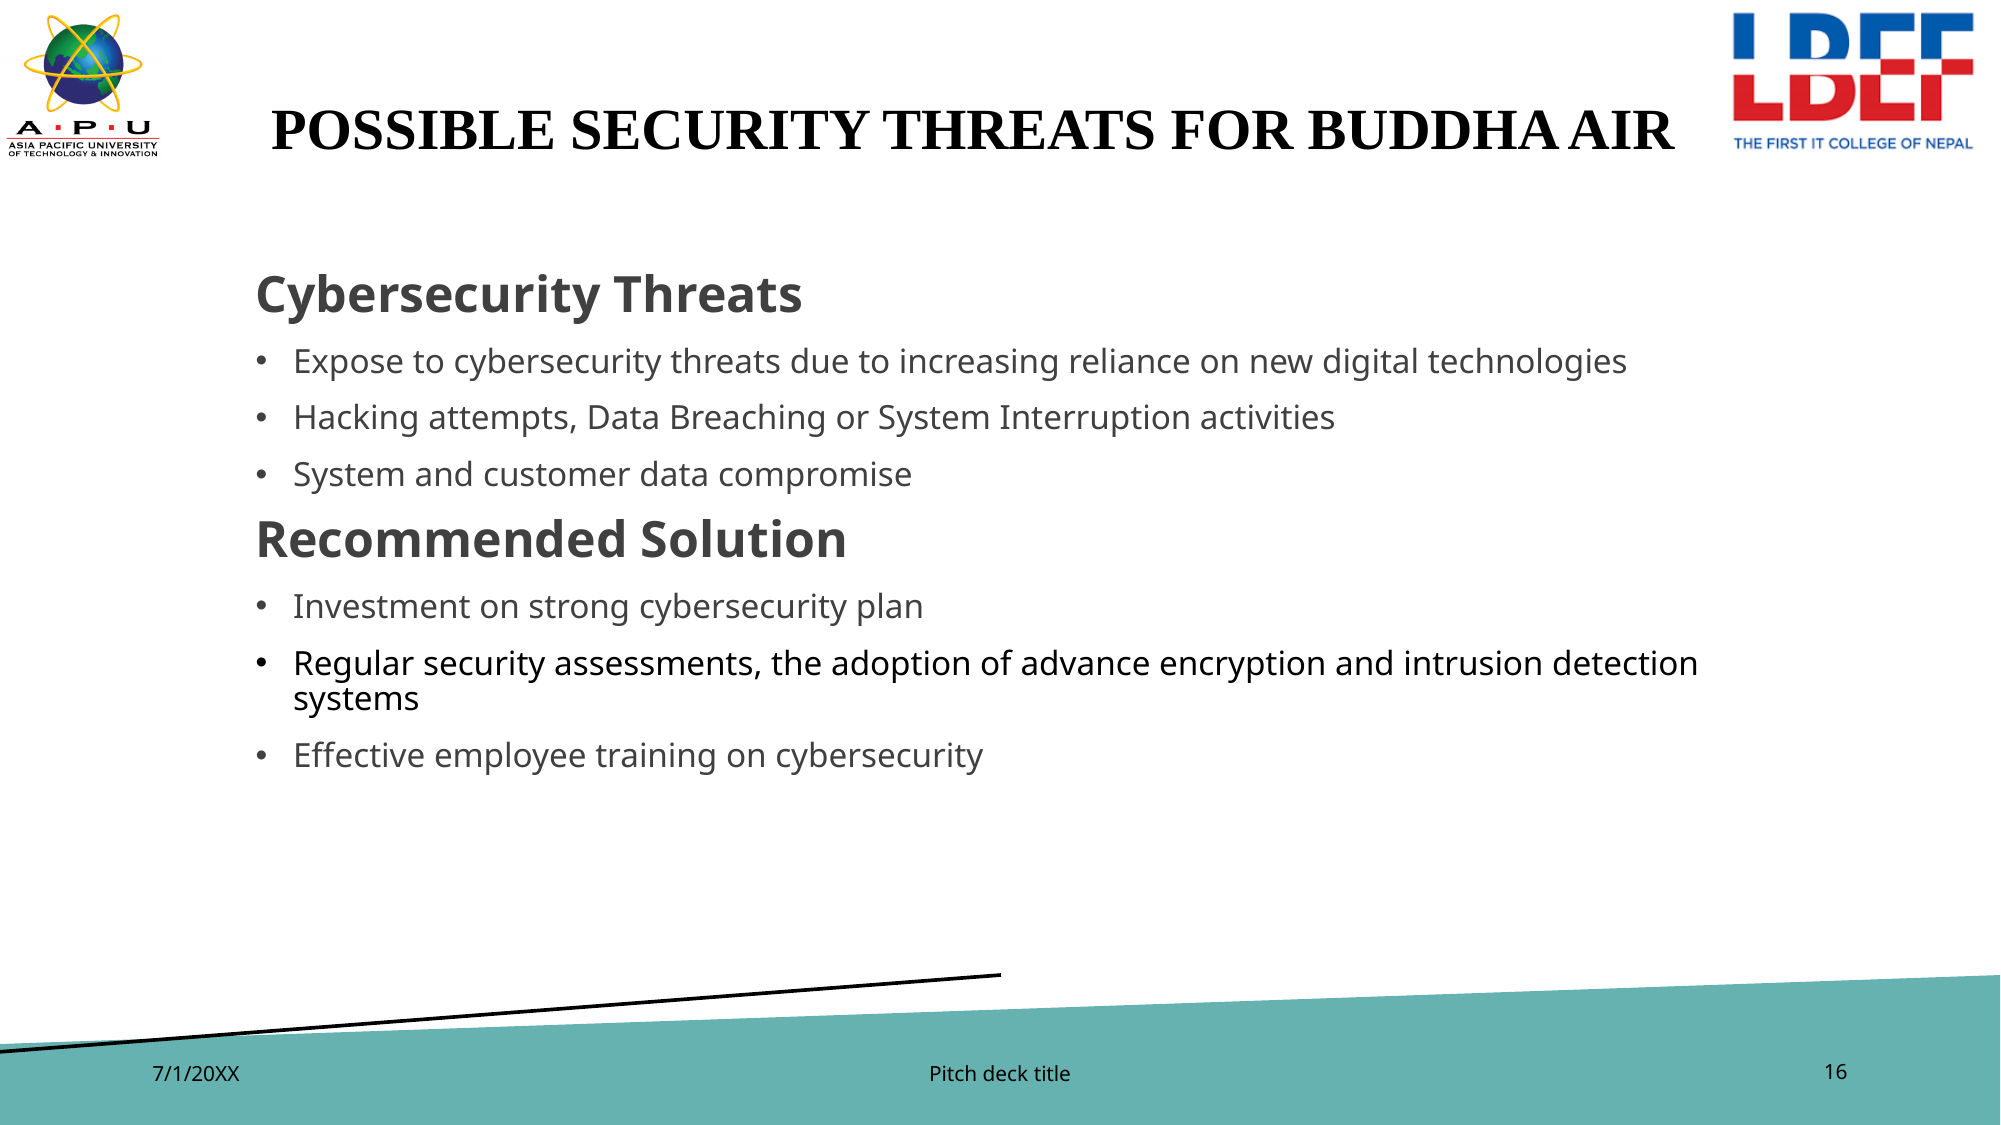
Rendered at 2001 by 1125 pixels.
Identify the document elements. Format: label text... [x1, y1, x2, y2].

picture [1707, 0, 2000, 163]
title Possible security threats for Buddha Air [110, 22, 1836, 240]
footer Pitch deck title [662, 1042, 1338, 1103]
picture [0, 0, 165, 165]
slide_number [137, 1042, 588, 1103]
text_box Cybersecurity Threats Expose to cybersecurity threats due to increasing reliance on new digital technologies Hacking attempts, Data Breaching or System Interruption activities System and customer data compromise Recommended Solution Investment on strong cybersecurity plan Regular security assessments, the adoption of advance encryption and intrusion detection systems Effective employee training on cybersecurity [240, 262, 1760, 857]
slide_number 16 [1412, 1042, 1863, 1103]
